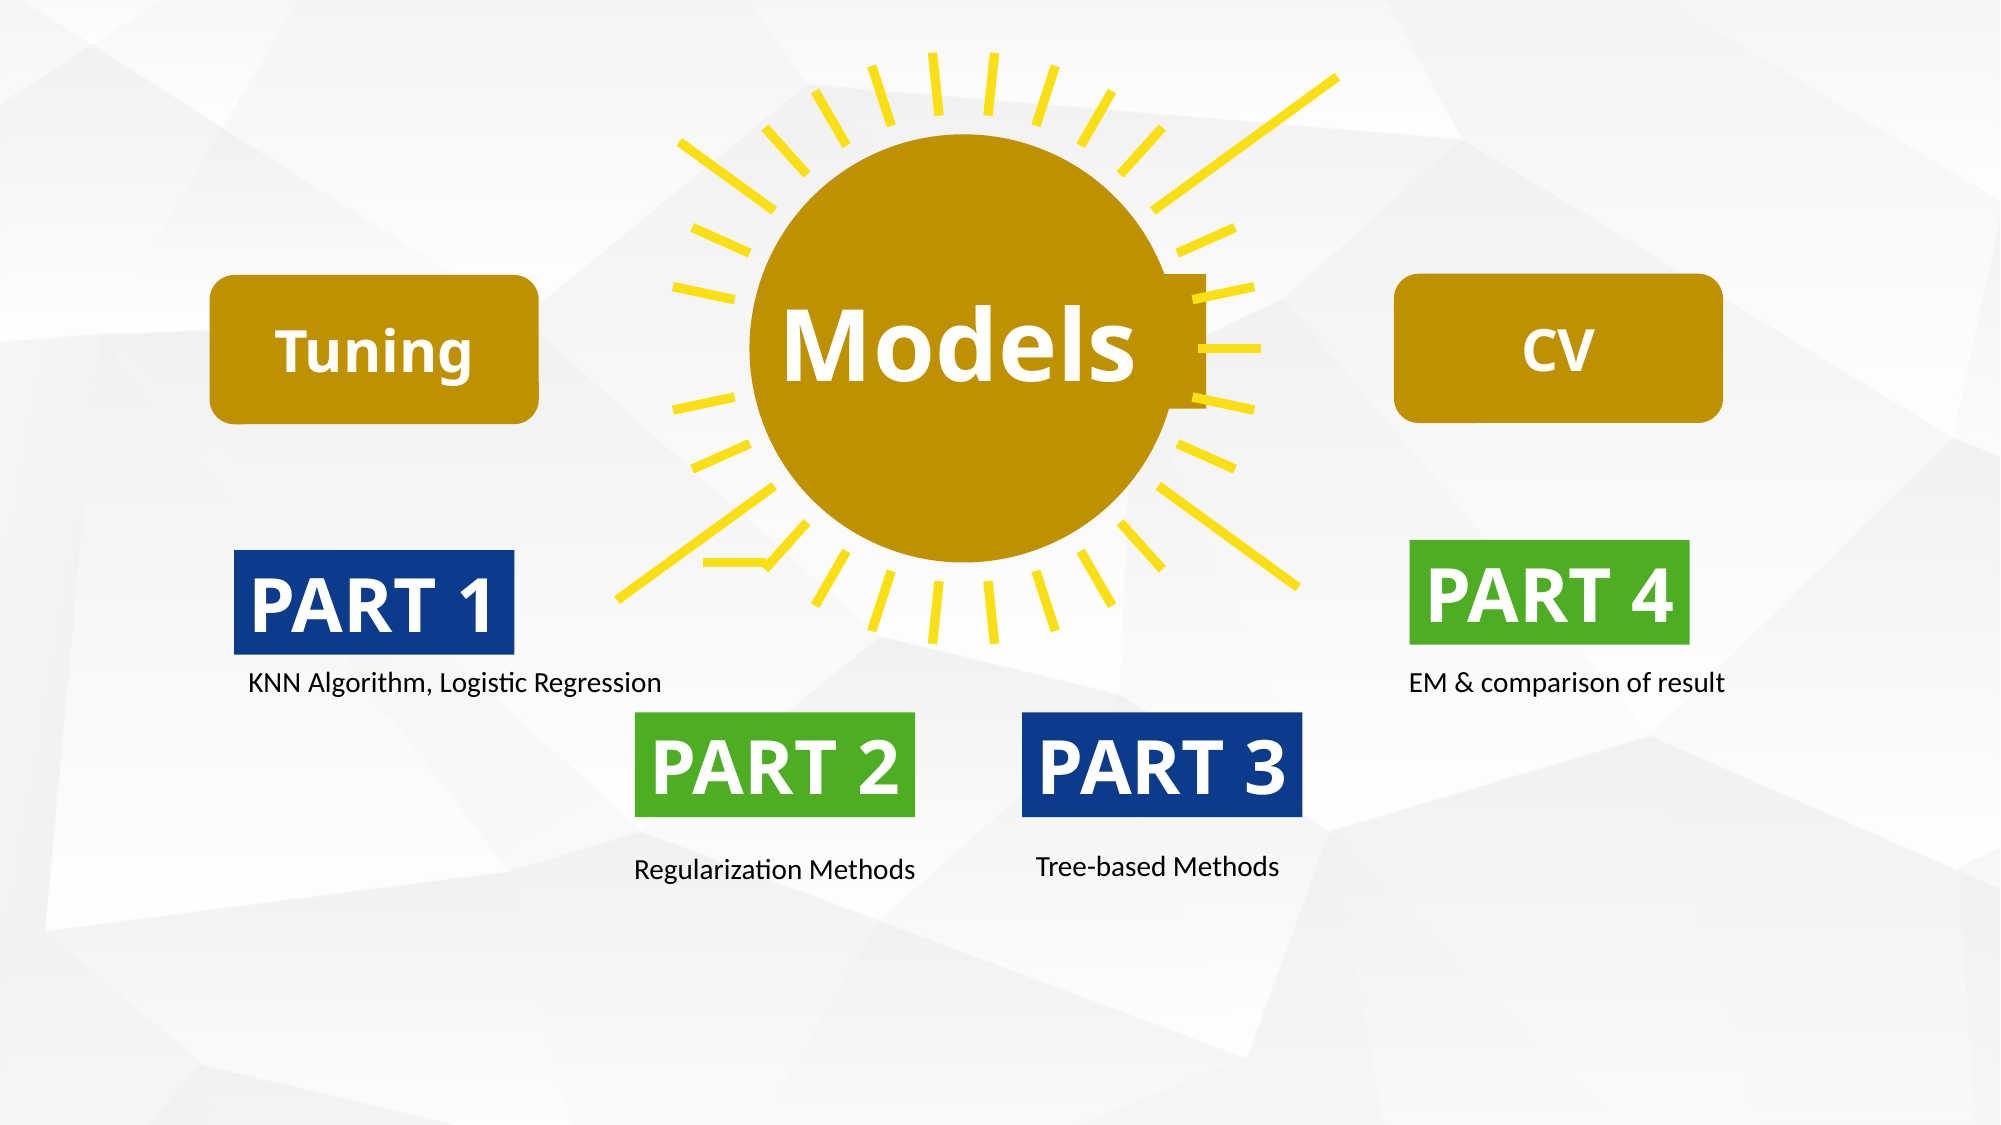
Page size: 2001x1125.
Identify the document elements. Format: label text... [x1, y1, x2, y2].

picture [0, 0, 2001, 1125]
text_box PART 3 [1022, 712, 1303, 818]
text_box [1152, 76, 1338, 211]
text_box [679, 141, 775, 211]
text_box KNN Algorithm, Logistic Regression [233, 656, 697, 706]
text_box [1158, 485, 1299, 588]
text_box PART 4 [1409, 539, 1690, 645]
text_box Regularization Methods [619, 843, 1083, 894]
text_box Tree-based Methods [1021, 839, 1484, 890]
text_box CV [1392, 272, 1725, 425]
text_box PART 1 [234, 550, 515, 655]
text_box Tuning [208, 273, 540, 426]
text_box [617, 485, 775, 601]
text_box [749, 134, 1207, 563]
text_box EM & comparison of result [1393, 656, 1857, 706]
text_box PART 2 [634, 712, 916, 818]
